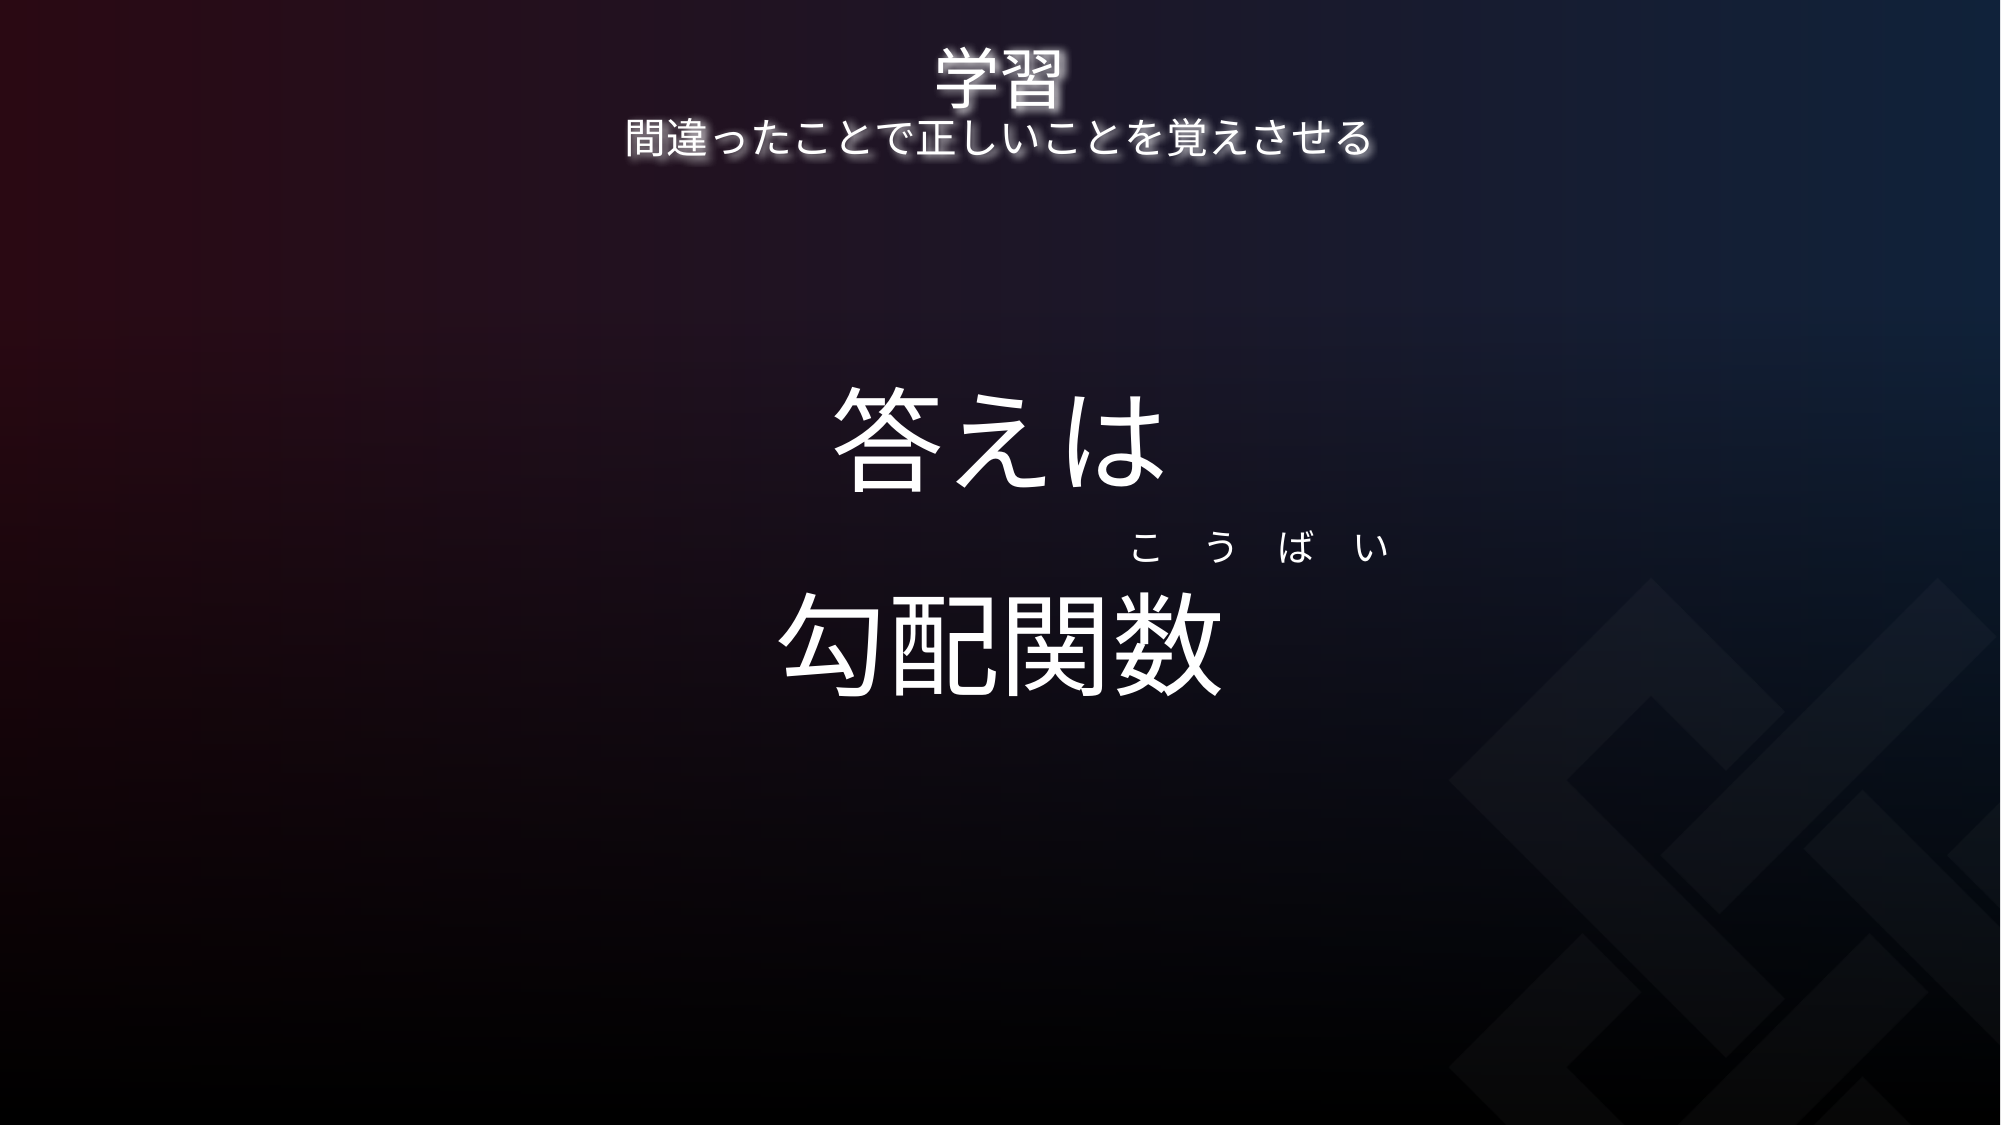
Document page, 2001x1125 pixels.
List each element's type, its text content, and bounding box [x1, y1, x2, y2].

title 学習 間違ったことで正しいことを覚えさせる [135, 26, 1865, 182]
picture [0, 0, 2001, 1125]
list 答えは こ う ば い 勾配関数 [137, 190, 1863, 1014]
